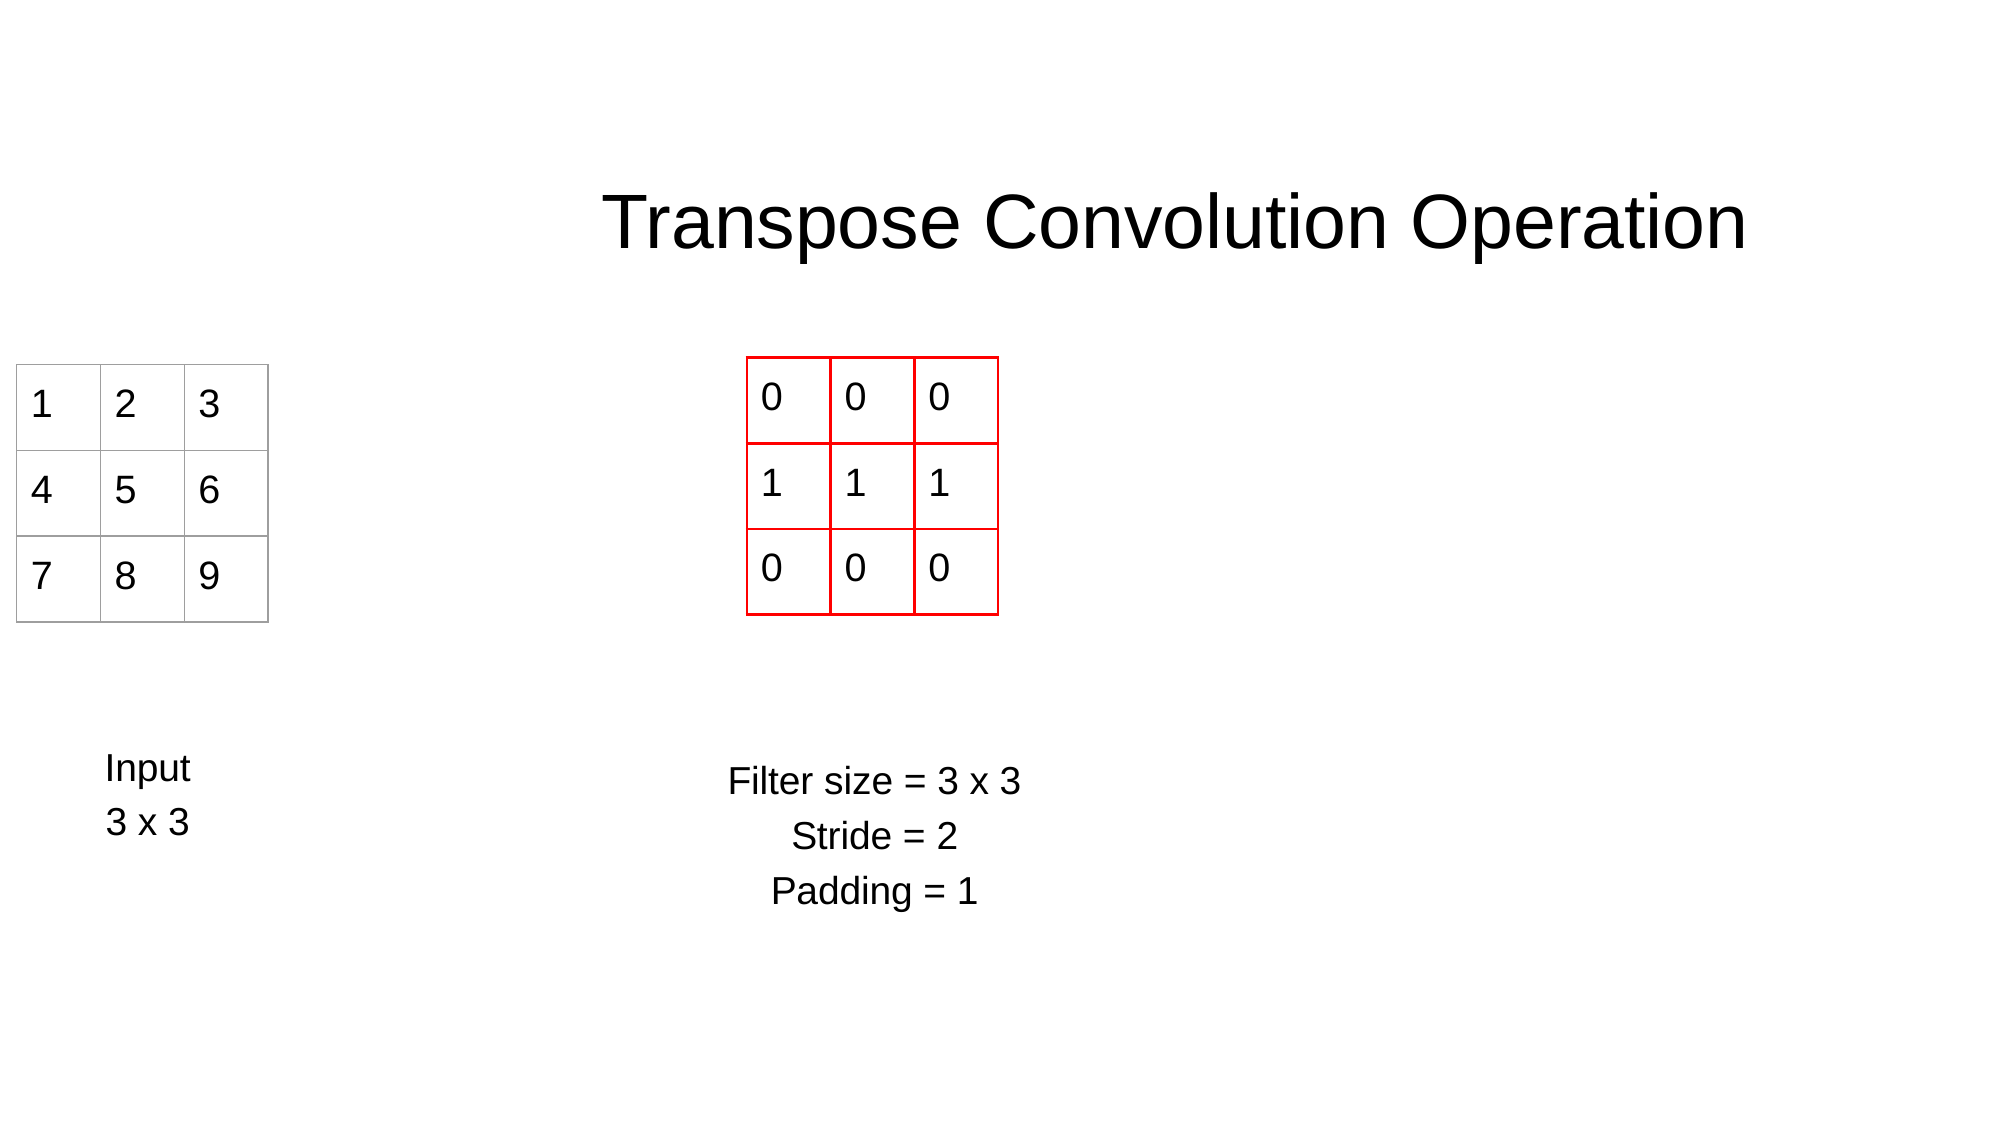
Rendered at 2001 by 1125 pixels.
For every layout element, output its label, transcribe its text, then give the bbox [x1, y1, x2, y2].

table_header 1 [17, 365, 100, 450]
table_header 0 [916, 359, 997, 442]
table_cell 8 [101, 537, 184, 621]
text_box Input 3 x 3 [101, 729, 194, 844]
table_header 0 [832, 359, 913, 442]
table_cell 7 [17, 537, 100, 621]
table_cell 1 [832, 445, 913, 528]
table_cell 0 [916, 530, 997, 613]
table_cell 0 [748, 530, 829, 613]
table_cell 1 [916, 445, 997, 528]
table_cell 4 [17, 451, 100, 535]
table_cell 9 [185, 537, 267, 621]
table_header 0 [748, 359, 829, 442]
text_box Filter size = 3 x 3 Stride = 2 Padding = 1 [724, 744, 1025, 912]
table_header 3 [185, 365, 267, 450]
table_cell 5 [101, 451, 184, 535]
table_header 2 [101, 365, 184, 450]
table_cell 0 [832, 530, 913, 613]
title Transpose Convolution Operation [183, 120, 2000, 312]
table_cell 1 [748, 445, 829, 528]
table_cell 6 [185, 451, 267, 535]
